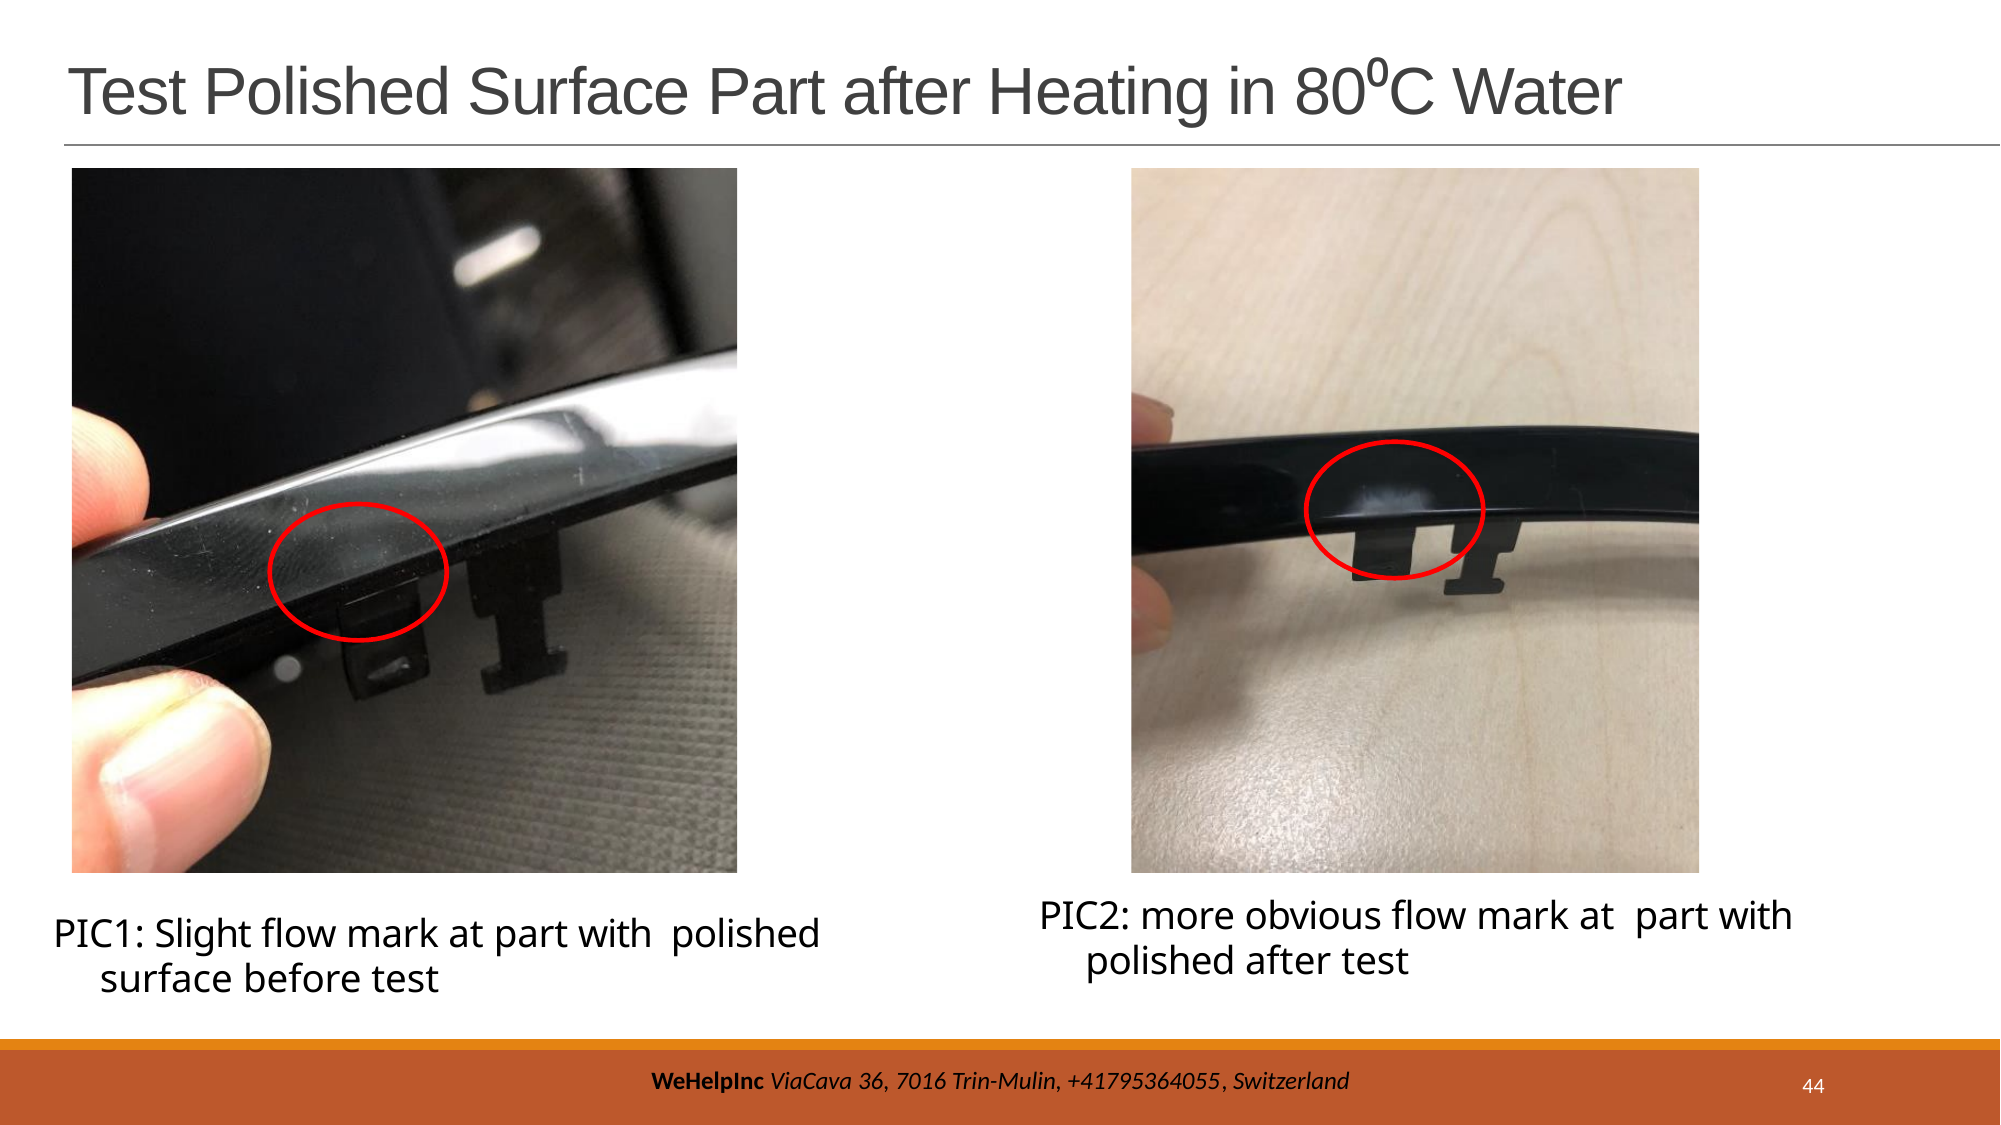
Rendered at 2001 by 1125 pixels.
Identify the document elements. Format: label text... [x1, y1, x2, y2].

title Test Polished Surface Part after Heating in 80⁰C Water [42, 0, 1668, 136]
text_box [1131, 168, 1700, 873]
text_box PIC1: Slight flow mark at part with polished surface before test [51, 905, 869, 1000]
text_box [1306, 441, 1484, 579]
text_box 44 [1624, 1064, 1840, 1124]
text_box [269, 503, 447, 641]
text_box [71, 168, 738, 873]
text_box PIC2: more obvious flow mark at part with polished after test [1036, 887, 1885, 983]
